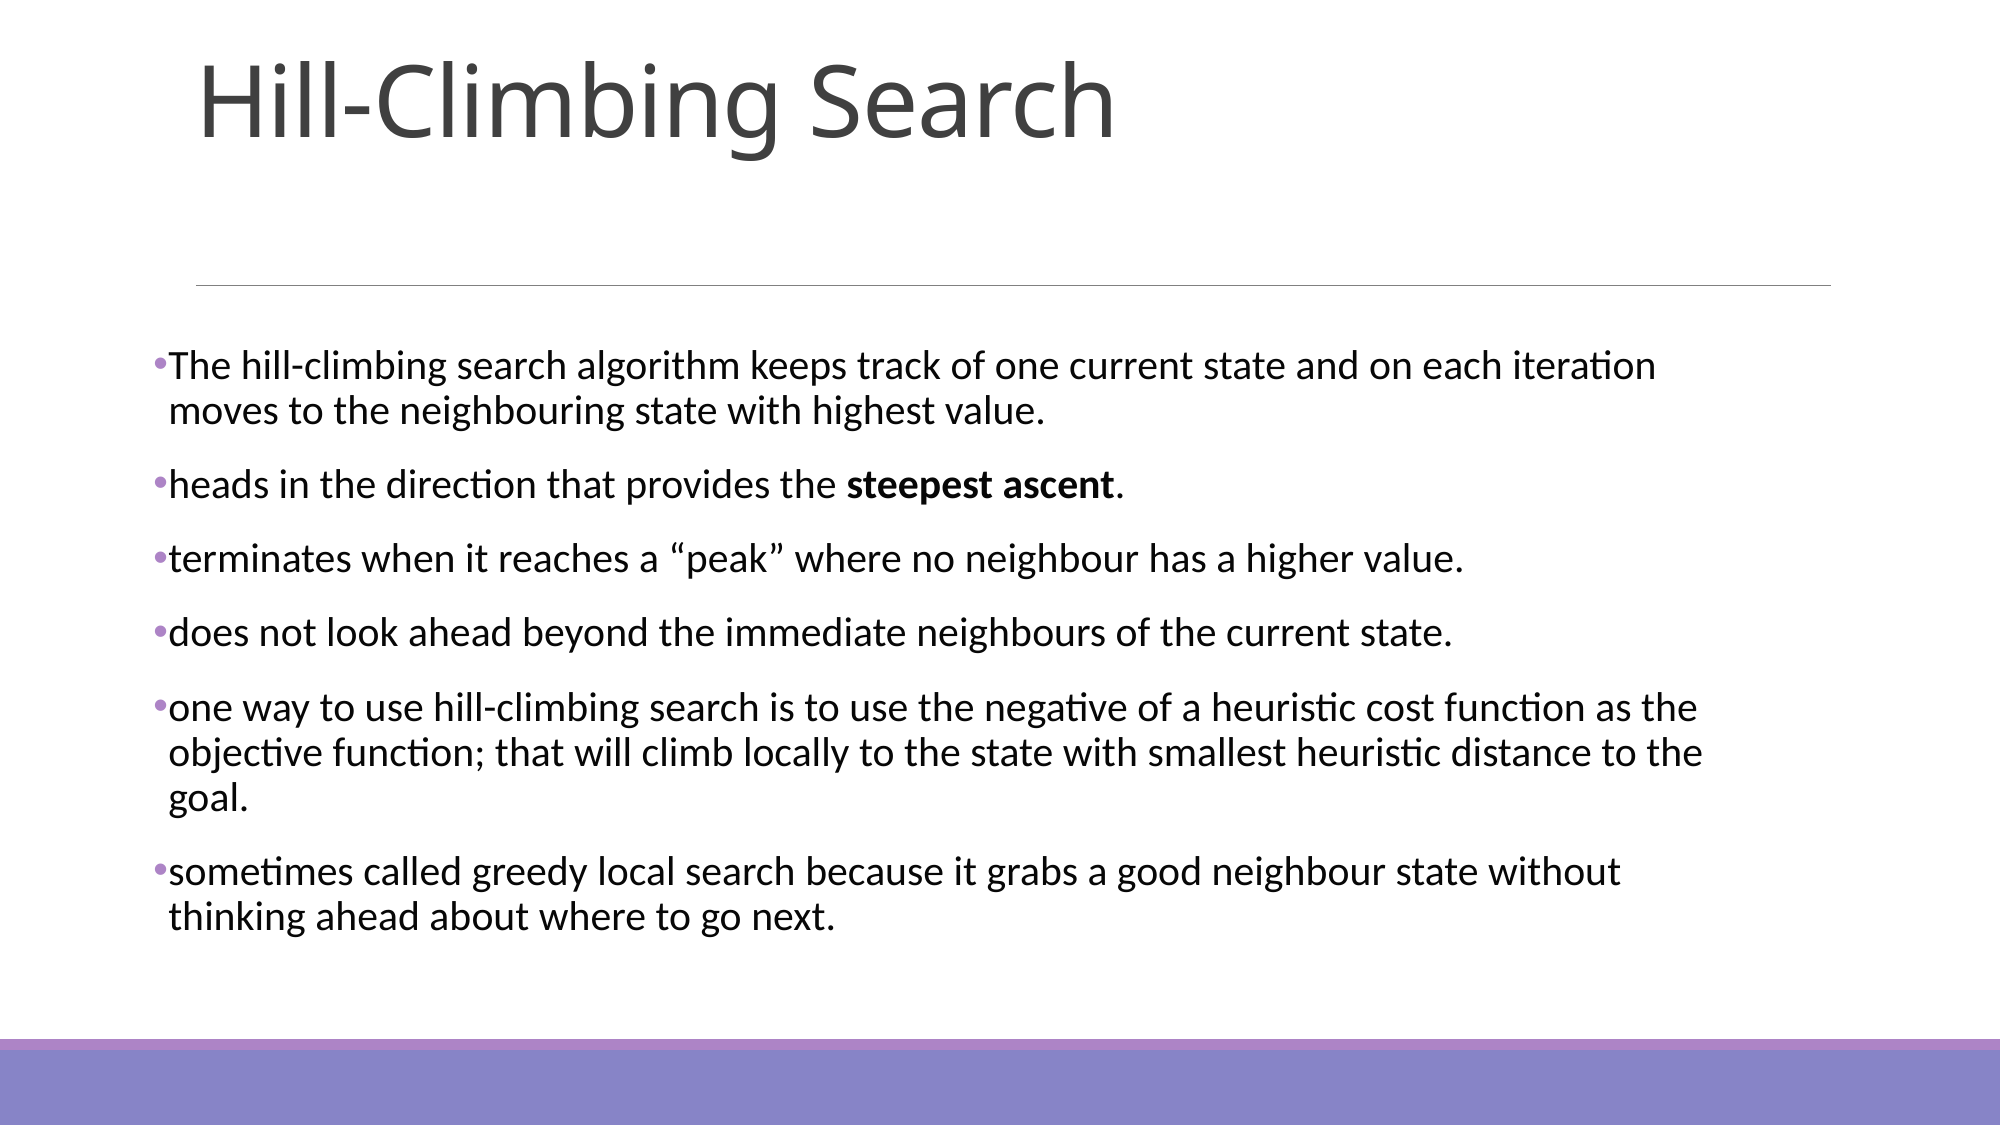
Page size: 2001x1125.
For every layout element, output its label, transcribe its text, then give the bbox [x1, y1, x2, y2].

title Hill-Climbing Search [180, 47, 1830, 285]
list The hill-climbing search algorithm keeps track of one current state and on each iteration moves to the neighbouring state with highest value. heads in the direction that provides the steepest ascent. terminates when it reaches a “peak” where no neighbour has a higher value. does not look ahead beyond the immediate neighbours of the current state. one way to use hill-climbing search is to use the negative of a heuristic cost function as the objective function; that will climb locally to the state with smallest heuristic distance to the goal. sometimes called greedy local search because it grabs a good neighbour state without thinking ahead about where to go next. [153, 335, 1755, 991]
